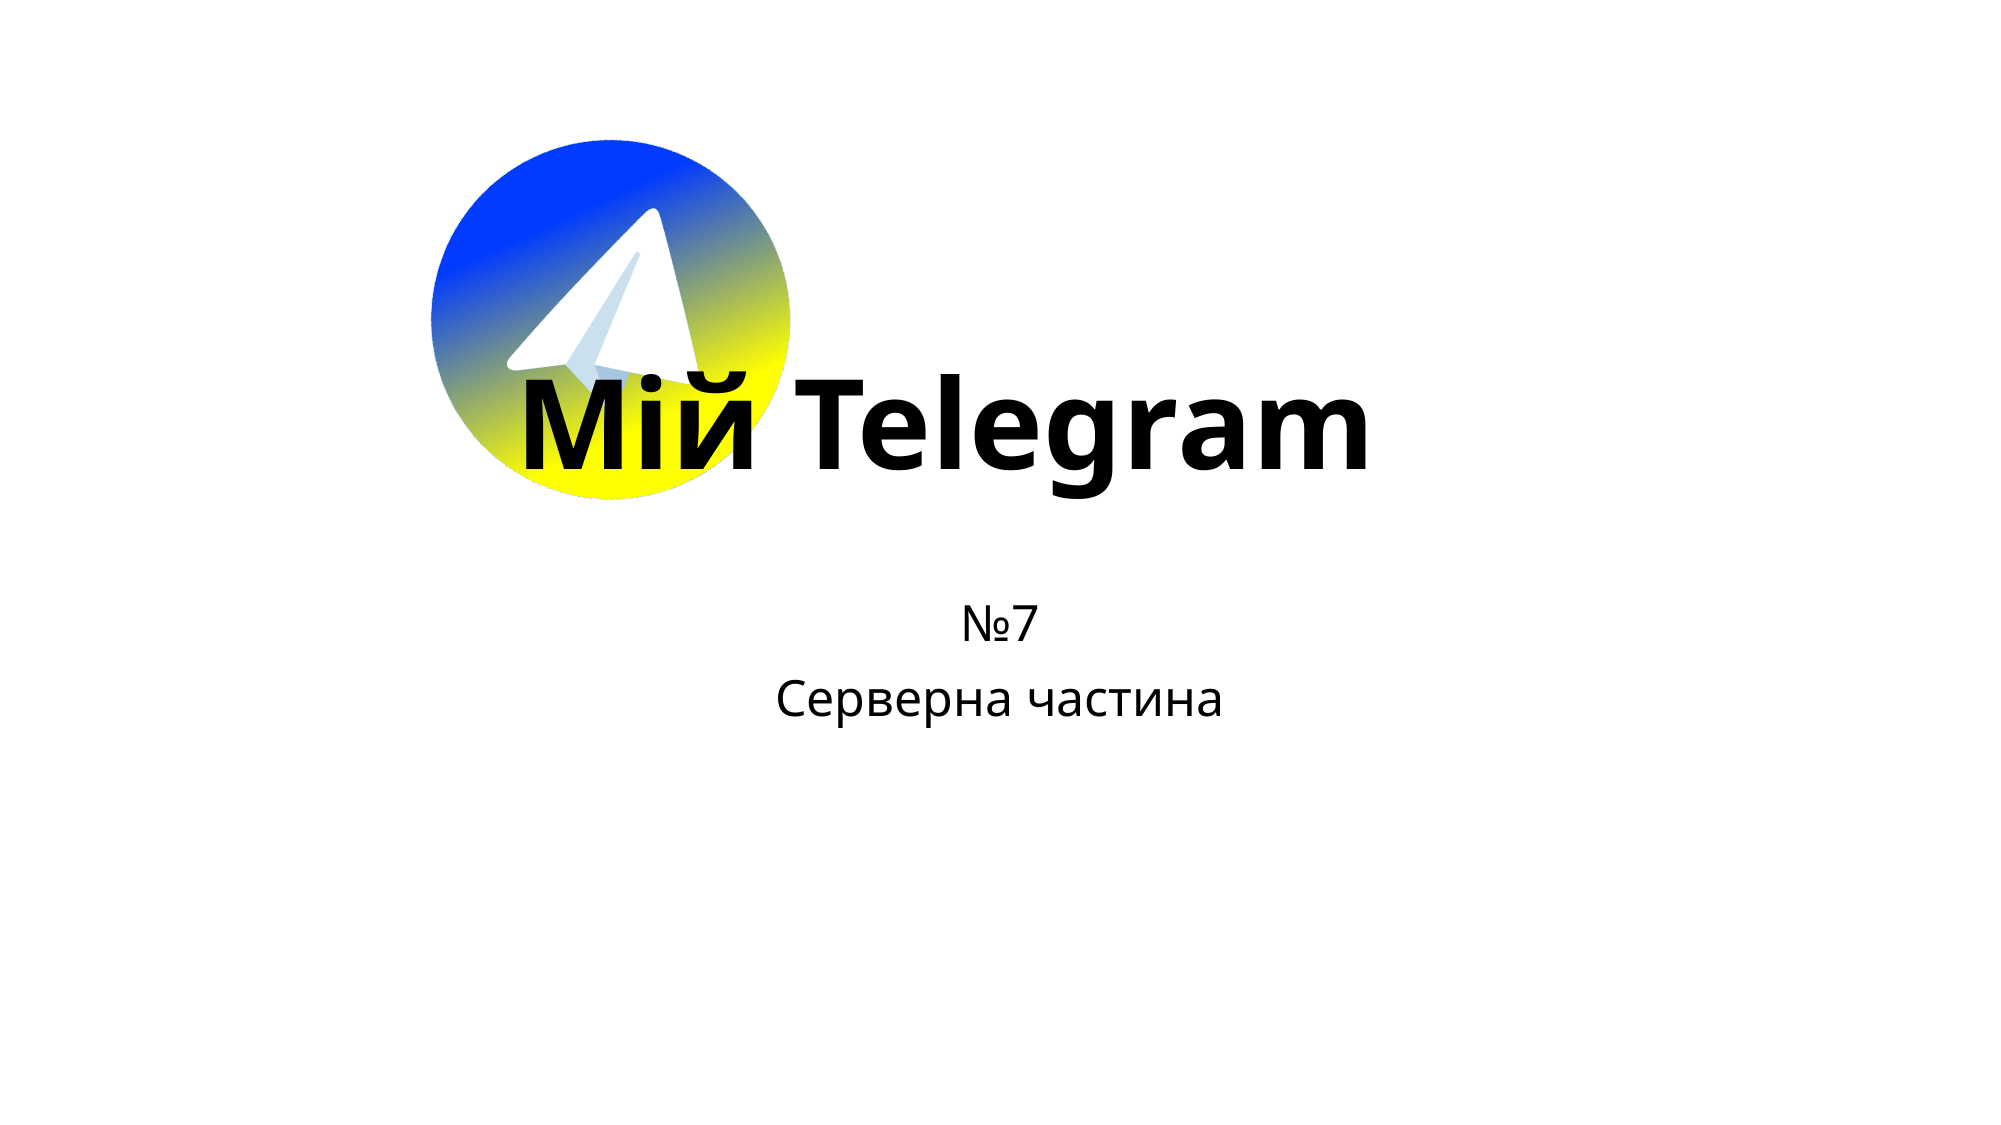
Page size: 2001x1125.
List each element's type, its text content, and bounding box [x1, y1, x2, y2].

picture [347, 56, 814, 522]
title Мій Telegram [195, 262, 1696, 655]
subtitle №7 Серверна частина [249, 590, 1750, 863]
